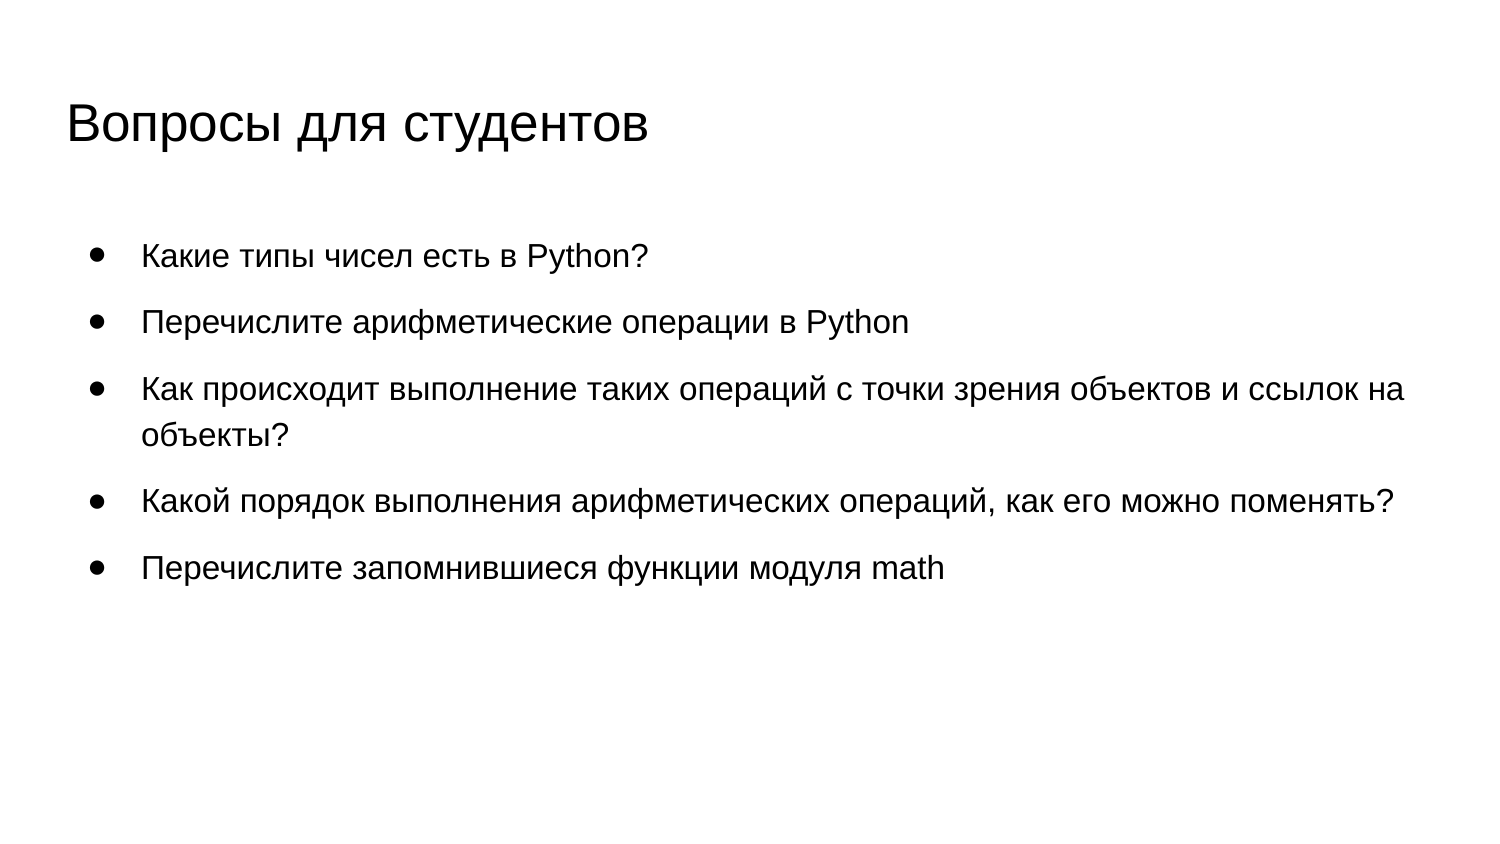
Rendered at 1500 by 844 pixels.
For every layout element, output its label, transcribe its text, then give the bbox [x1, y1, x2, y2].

title Вопросы для студентов [51, 72, 1449, 167]
list Какие типы чисел есть в Python? Перечислите арифметические операции в Python Как происходит выполнение таких операций с точки зрения объектов и ссылок на объекты? Какой порядок выполнения арифметических операций, как его можно поменять? Перечислите запомнившиеся функции модуля math [51, 212, 1449, 750]
